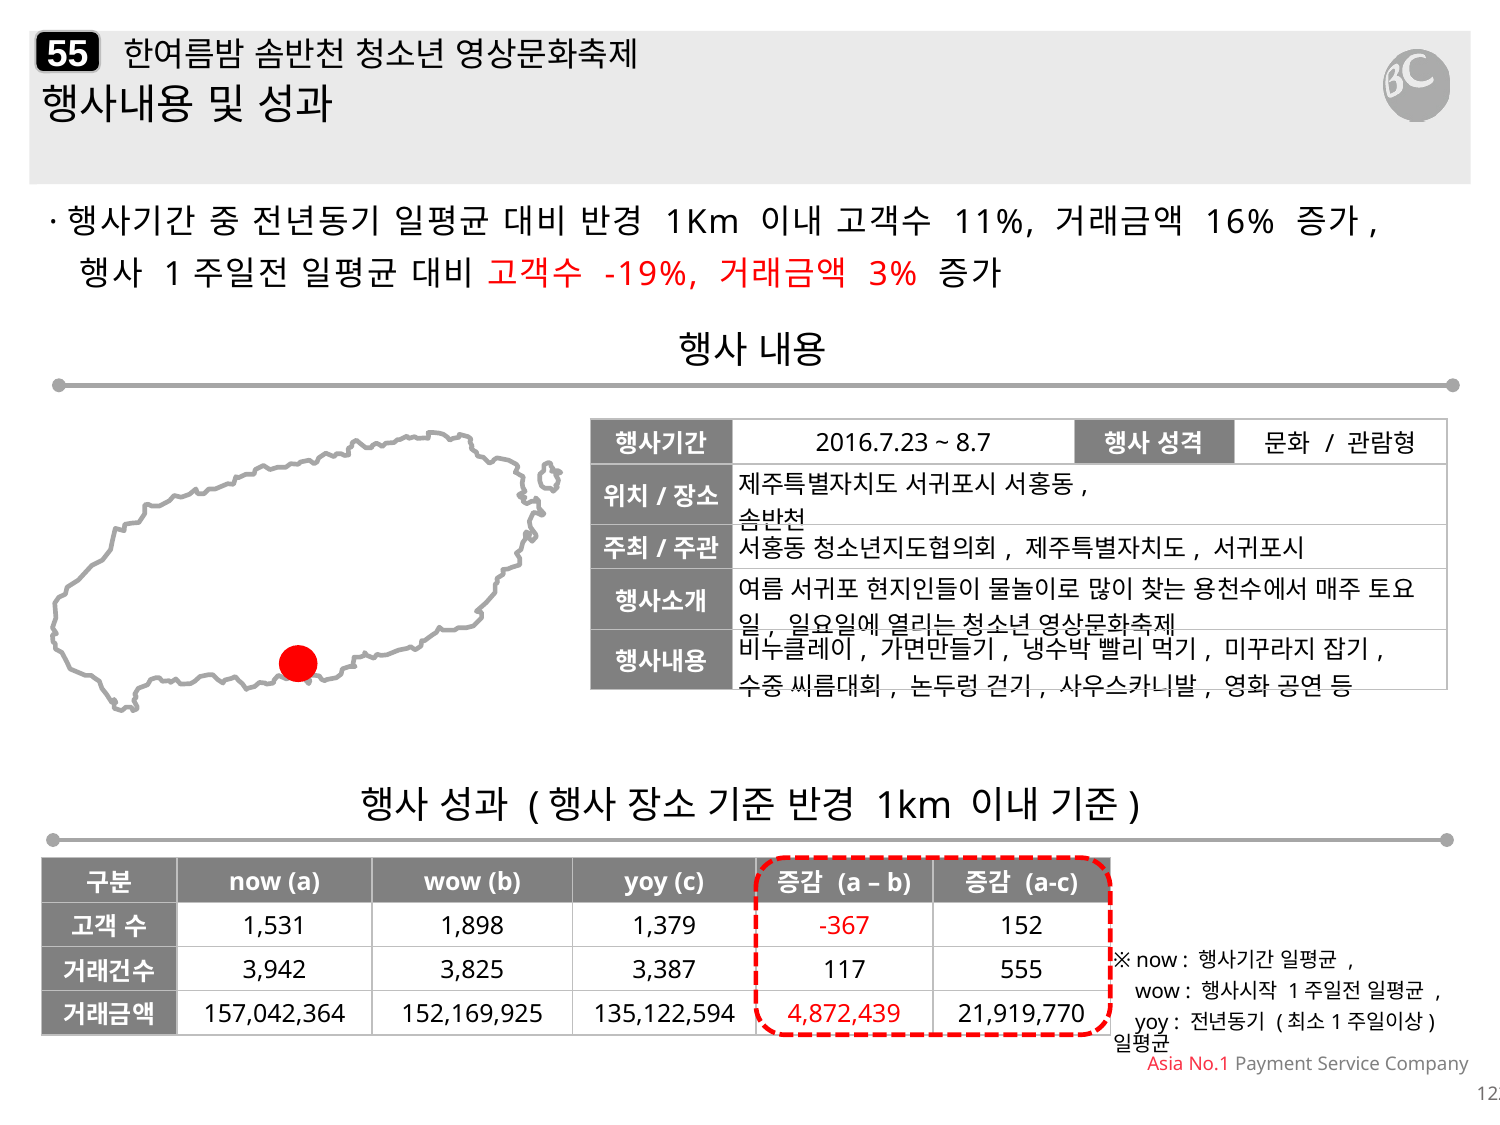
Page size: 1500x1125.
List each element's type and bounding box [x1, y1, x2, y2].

text_box [36, 184, 1471, 303]
table_cell [733, 465, 1446, 524]
table_header [573, 858, 755, 902]
table_header [757, 858, 774, 874]
table_cell [42, 947, 176, 990]
table_header [373, 858, 572, 902]
table_cell [178, 947, 371, 990]
list [41, 83, 1376, 131]
table_header [1092, 858, 1110, 876]
text_box [52, 432, 562, 711]
table_cell [733, 525, 1446, 568]
table_cell [178, 991, 371, 1034]
text_box [53, 331, 1453, 372]
table_cell [178, 903, 371, 946]
text_box [1113, 949, 1500, 1057]
table_header [1075, 420, 1234, 463]
table_cell [591, 630, 732, 689]
table_header [42, 858, 176, 902]
table_cell [373, 991, 572, 1034]
table_header [178, 858, 371, 902]
table_cell [733, 630, 1446, 689]
table_cell [573, 991, 755, 1034]
table_cell [373, 947, 572, 990]
text_box [47, 786, 1453, 827]
table_header [591, 420, 732, 463]
table_cell [1093, 1017, 1110, 1034]
table_header [733, 420, 1074, 463]
table_cell [373, 903, 572, 946]
table_cell [591, 465, 732, 524]
title [41, 33, 1376, 79]
picture [1383, 49, 1450, 122]
table_cell [591, 569, 732, 629]
table_header [1235, 420, 1446, 463]
table_cell [591, 525, 732, 568]
table_cell [42, 903, 176, 946]
table_cell [757, 1019, 773, 1034]
table_cell [573, 947, 755, 990]
text_box [33, 28, 103, 75]
table_cell [733, 569, 1446, 629]
table_cell [573, 903, 755, 946]
text_box [755, 856, 1112, 1036]
table_cell [42, 991, 176, 1034]
